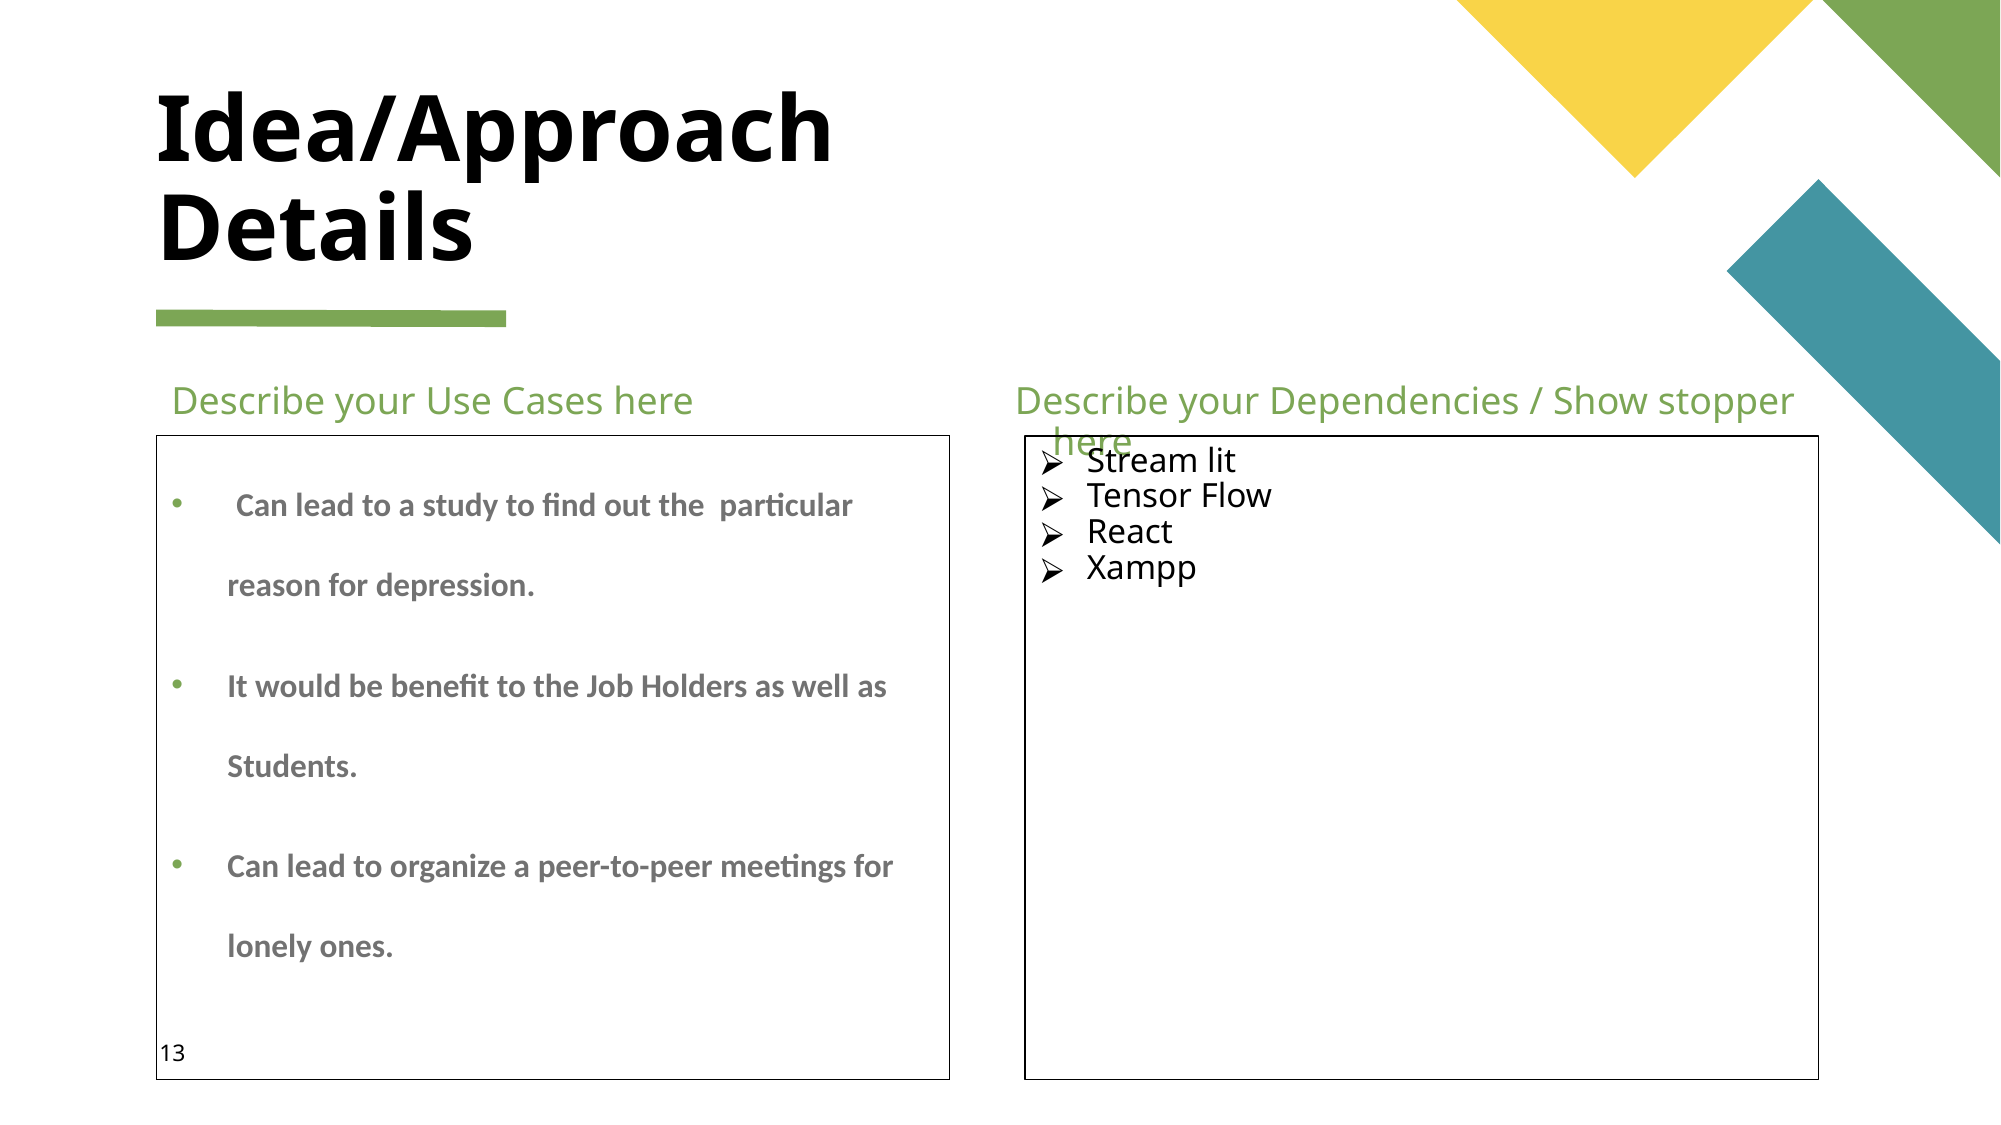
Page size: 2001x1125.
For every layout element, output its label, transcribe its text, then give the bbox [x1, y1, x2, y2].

list Can lead to a study to find out the particular reason for depression. It would be benefit to the Job Holders as well as Students. Can lead to organize a peer-to-peer meetings for lonely ones. [156, 435, 950, 1080]
text_box Stream lit Tensor Flow React Xampp [1025, 435, 1819, 1080]
list Describe your Use Cases here [156, 375, 950, 427]
title Idea/Approach Details [156, 179, 1105, 280]
text_box Describe your Dependencies / Show stopper here [999, 374, 1844, 427]
slide_number 13 [159, 1038, 246, 1080]
